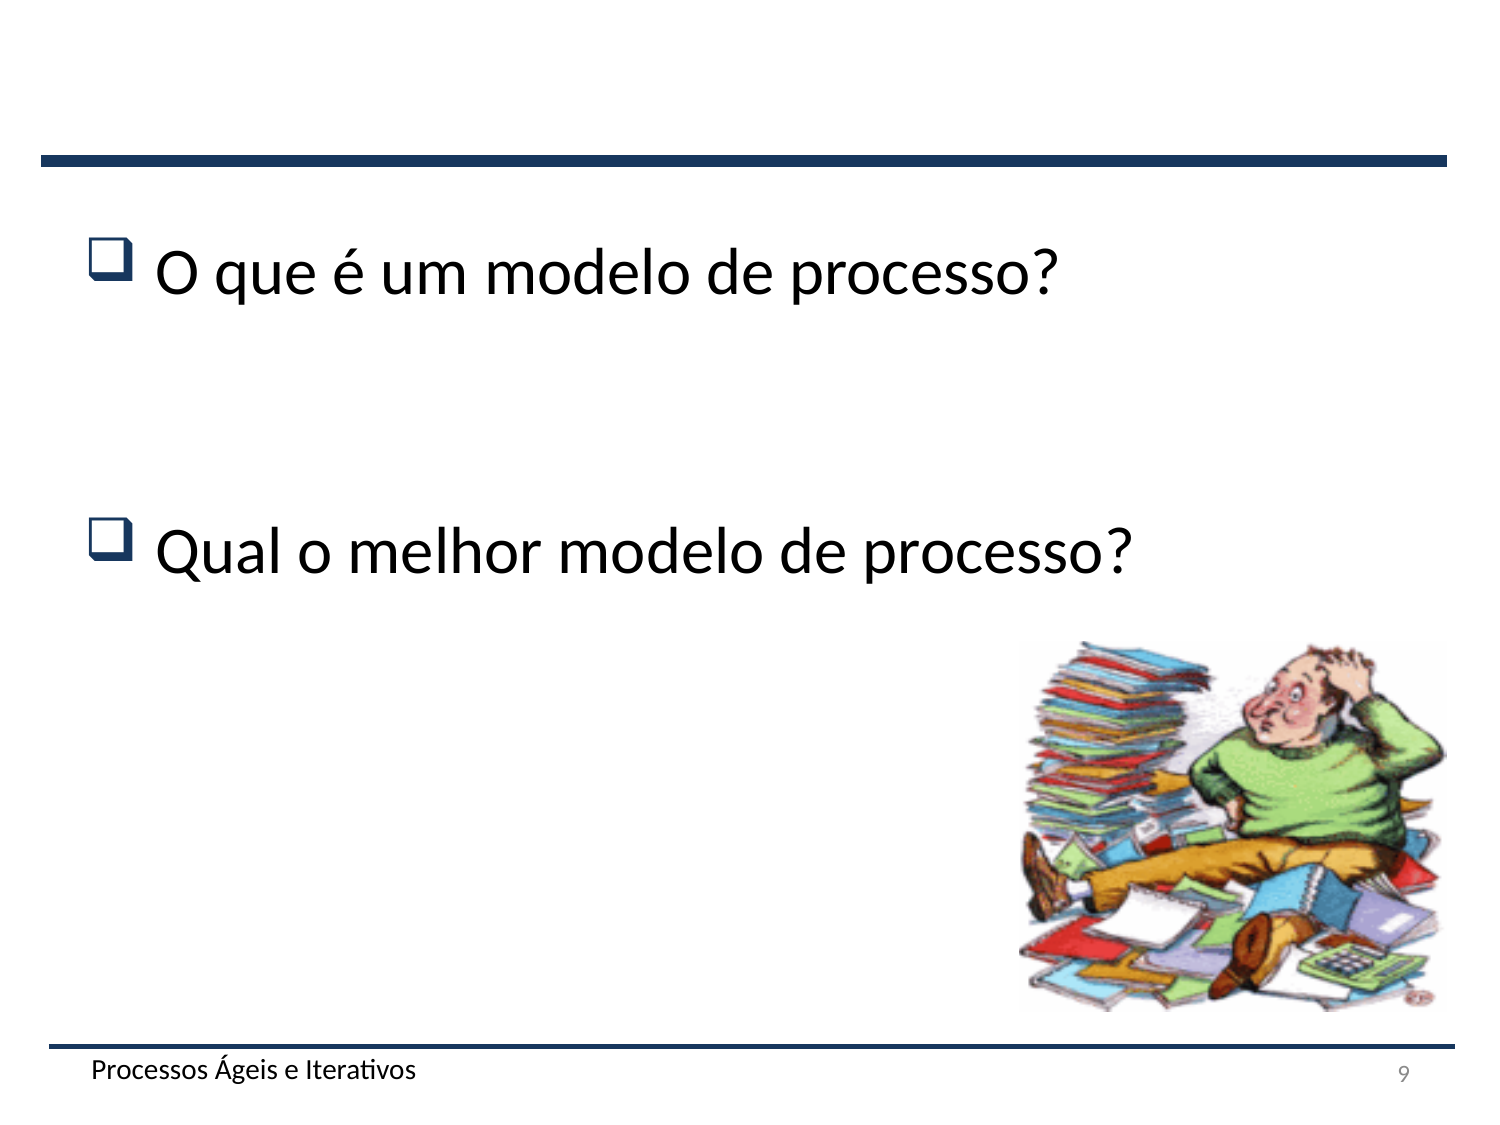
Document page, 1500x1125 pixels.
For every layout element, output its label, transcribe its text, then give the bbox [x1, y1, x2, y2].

picture [1019, 641, 1448, 1012]
list O que é um modelo de processo? Qual o melhor modelo de processo? [69, 219, 1420, 998]
slide_number 9 [1074, 1042, 1425, 1103]
footer Processos Ágeis e Iterativos [76, 1042, 988, 1103]
